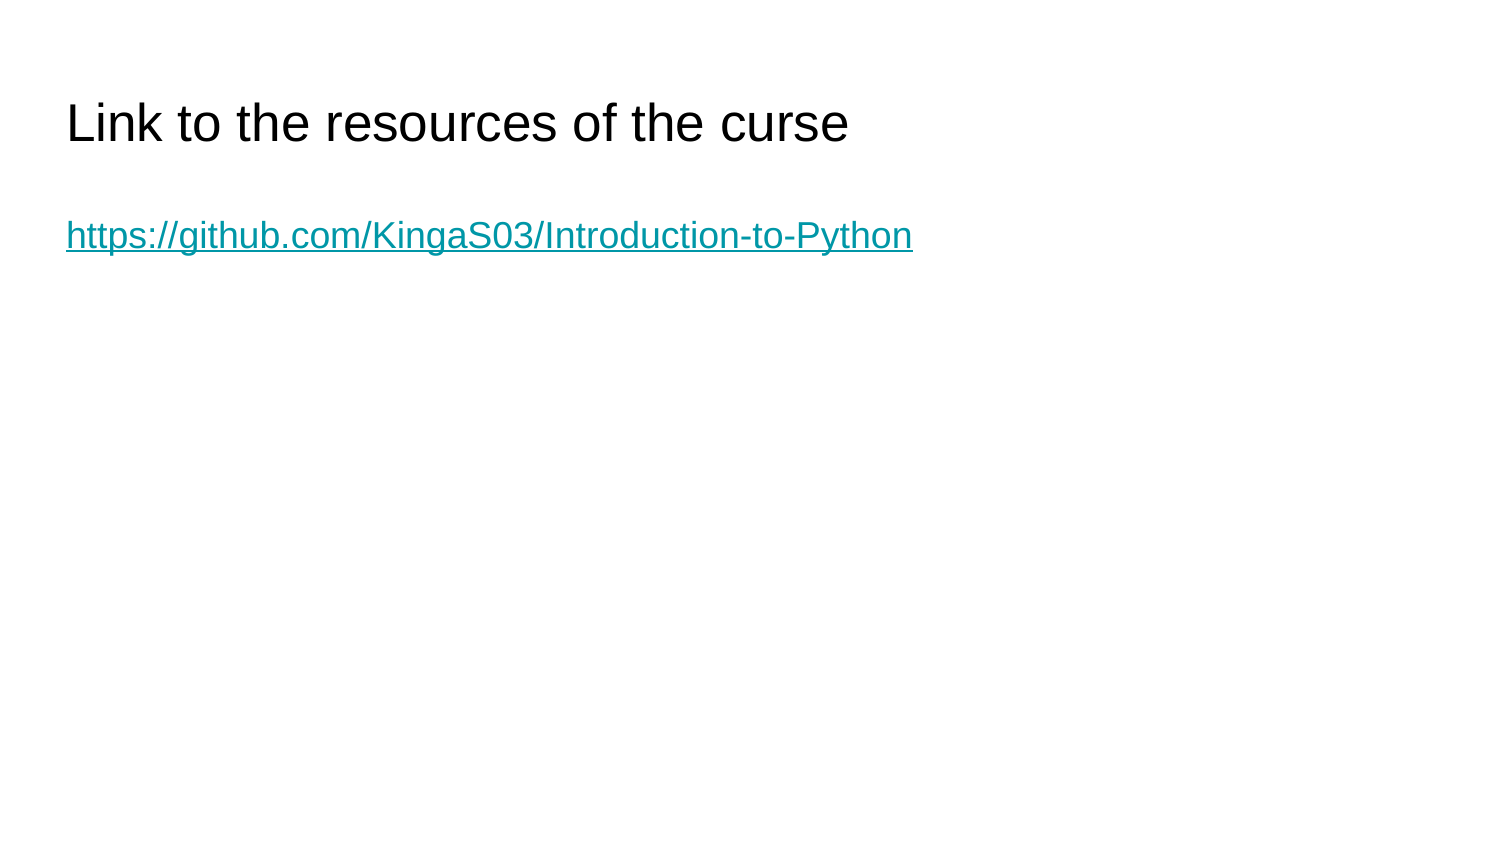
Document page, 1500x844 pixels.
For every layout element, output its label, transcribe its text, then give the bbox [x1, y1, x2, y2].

list https://github.com/KingaS03/Introduction-to-Python [51, 189, 1449, 750]
title Link to the resources of the curse [51, 72, 1449, 167]
